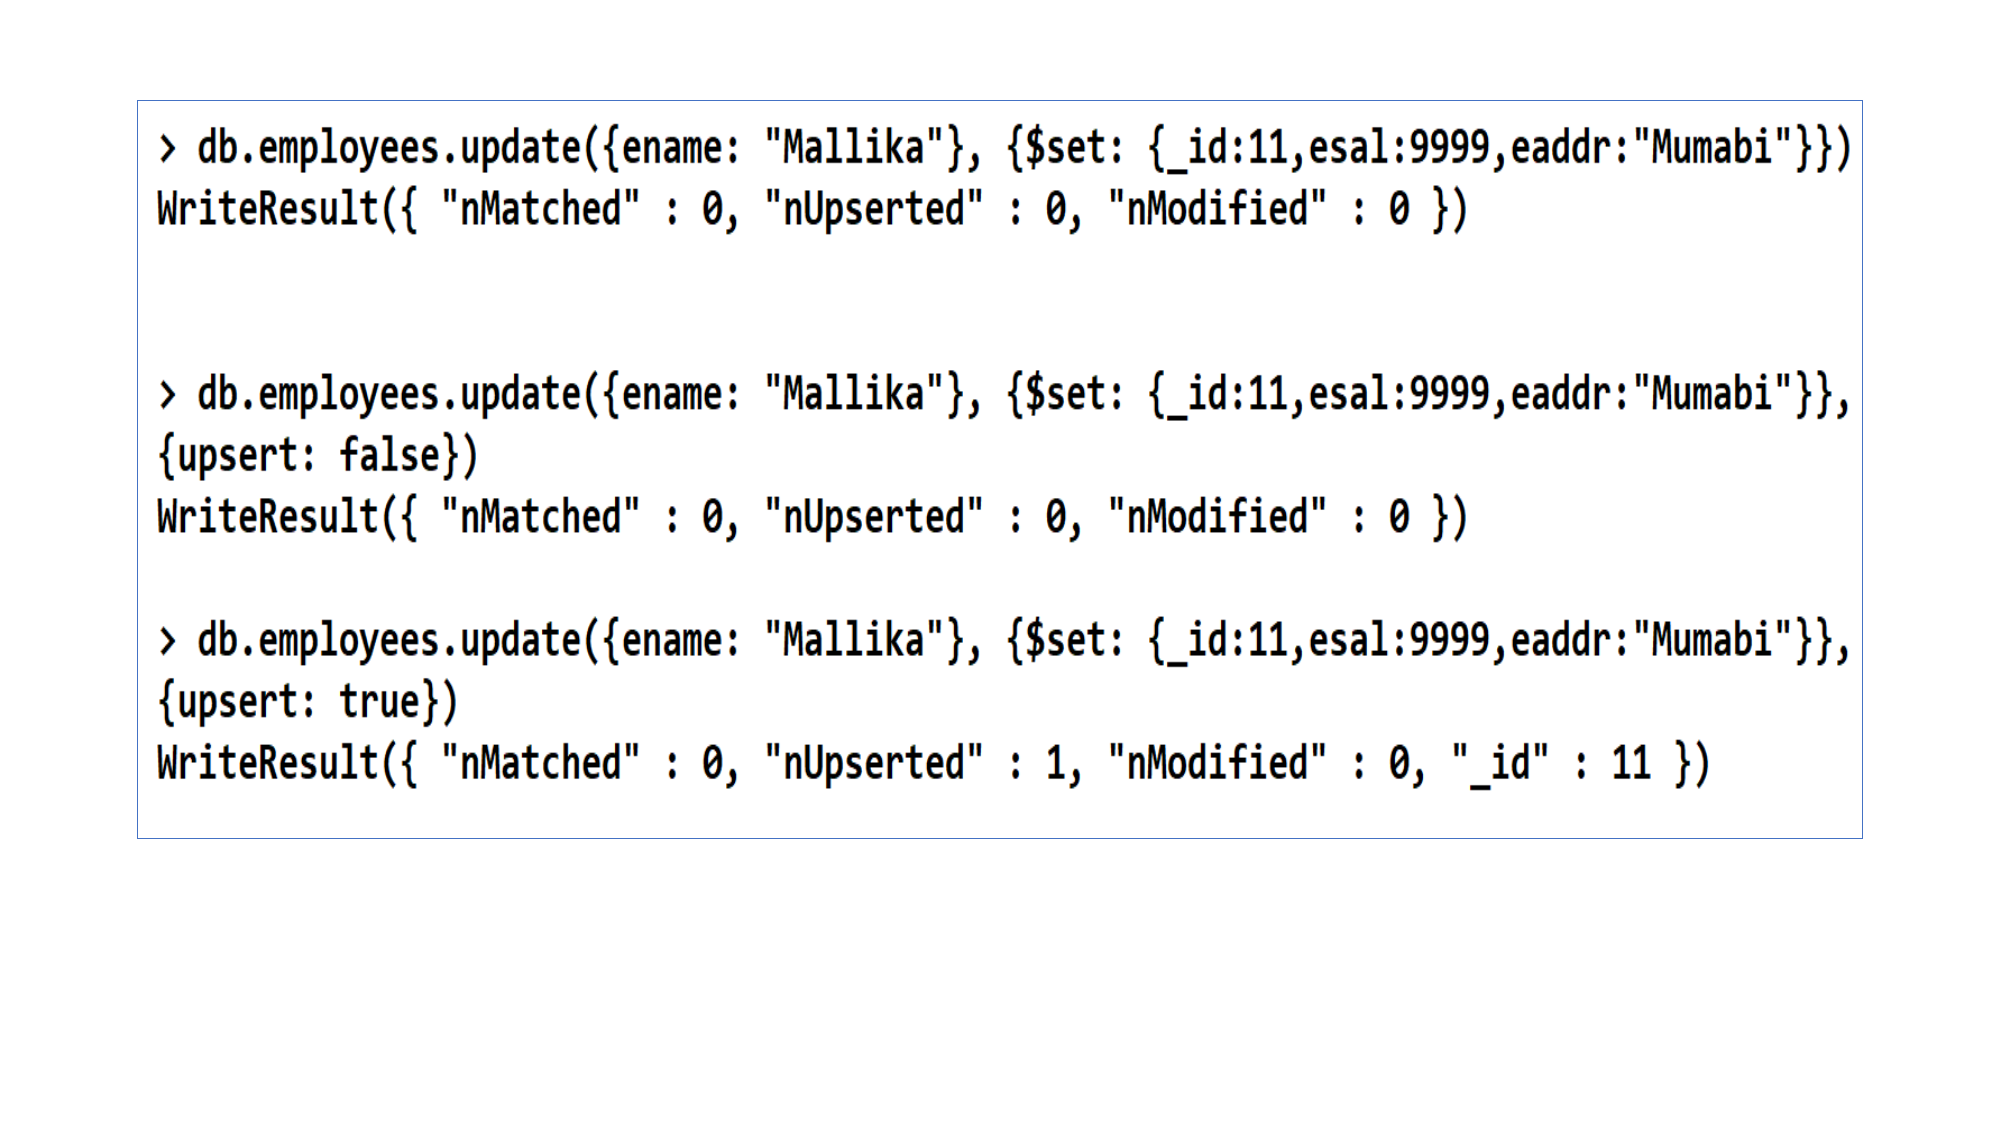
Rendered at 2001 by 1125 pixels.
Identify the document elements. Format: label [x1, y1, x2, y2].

picture [137, 100, 1863, 839]
